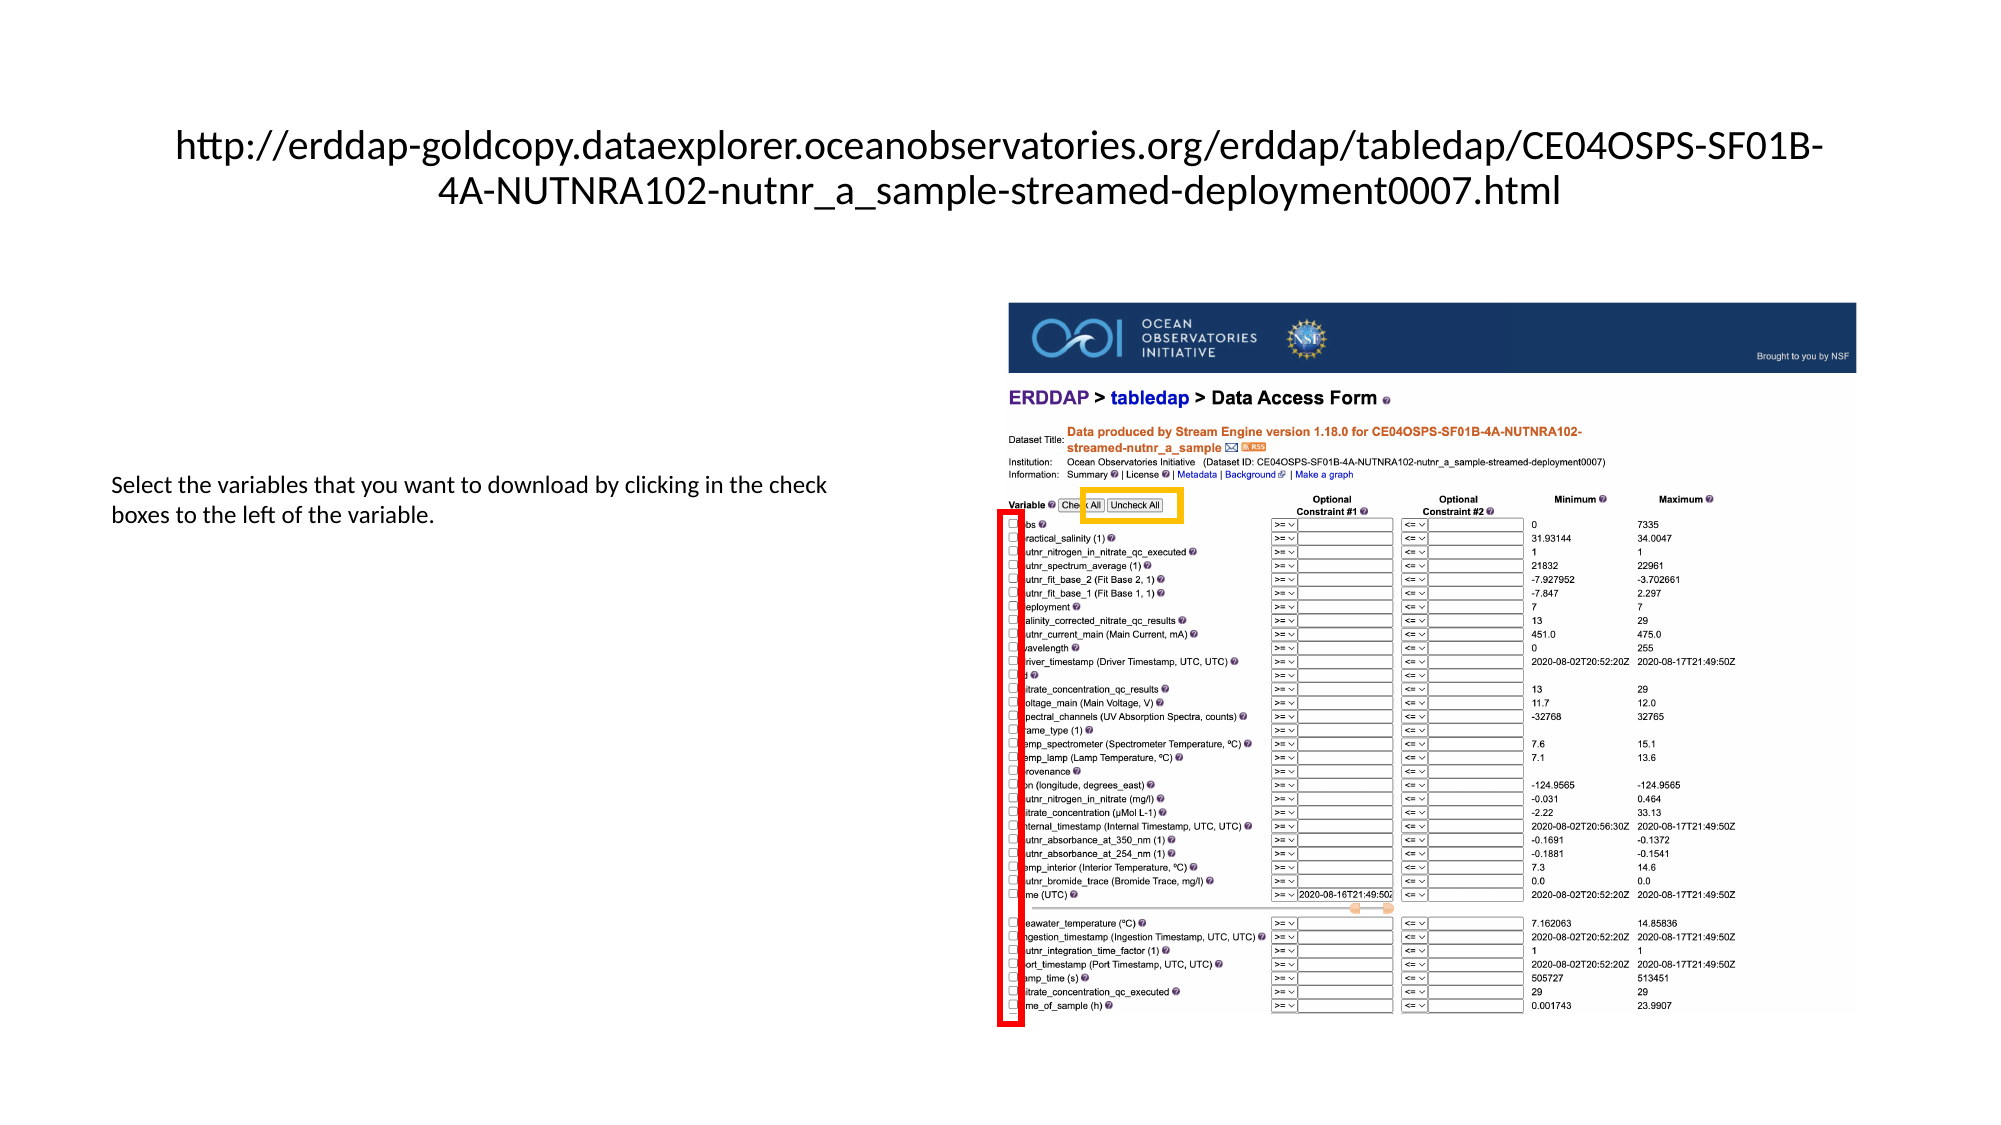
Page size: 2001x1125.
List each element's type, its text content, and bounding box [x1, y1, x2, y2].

title http://erddap-goldcopy.dataexplorer.oceanobservatories.org/erddap/tabledap/CE04OSPS-SF01B-4A-NUTNRA102-nutnr_a_sample-streamed-deployment0007.html [137, 59, 1863, 278]
text_box Select the variables that you want to download by clicking in the check boxes to the left of the variable. [96, 460, 863, 581]
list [1005, 299, 1857, 1014]
text_box [999, 512, 1022, 1025]
